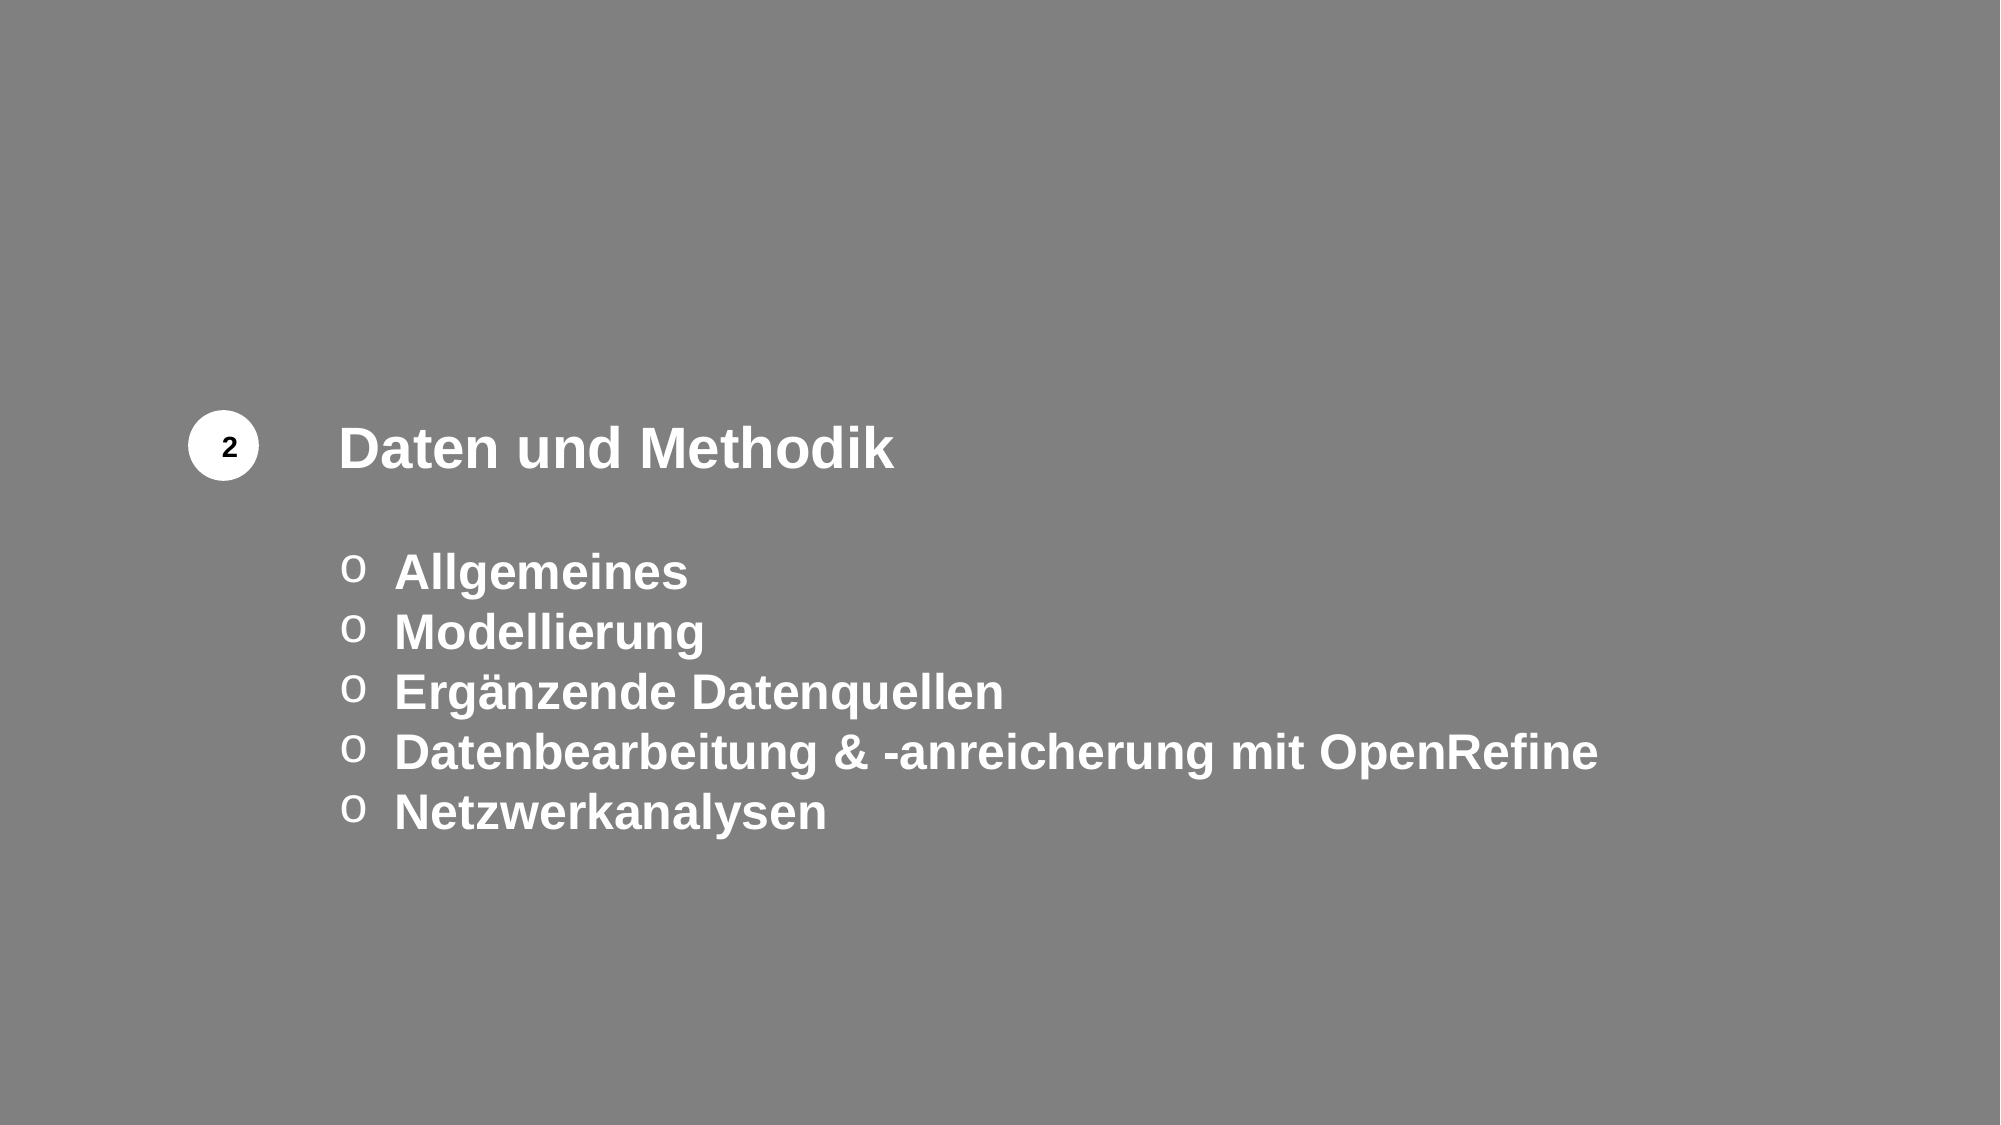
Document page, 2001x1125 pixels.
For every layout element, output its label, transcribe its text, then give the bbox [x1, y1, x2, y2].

text_box Daten und Methodik [323, 403, 1800, 488]
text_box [188, 410, 259, 481]
text_box Allgemeines Modellierung Ergänzende Datenquellen Datenbearbeitung & -anreicherung mit OpenRefine Netzwerkanalysen [323, 532, 1916, 907]
